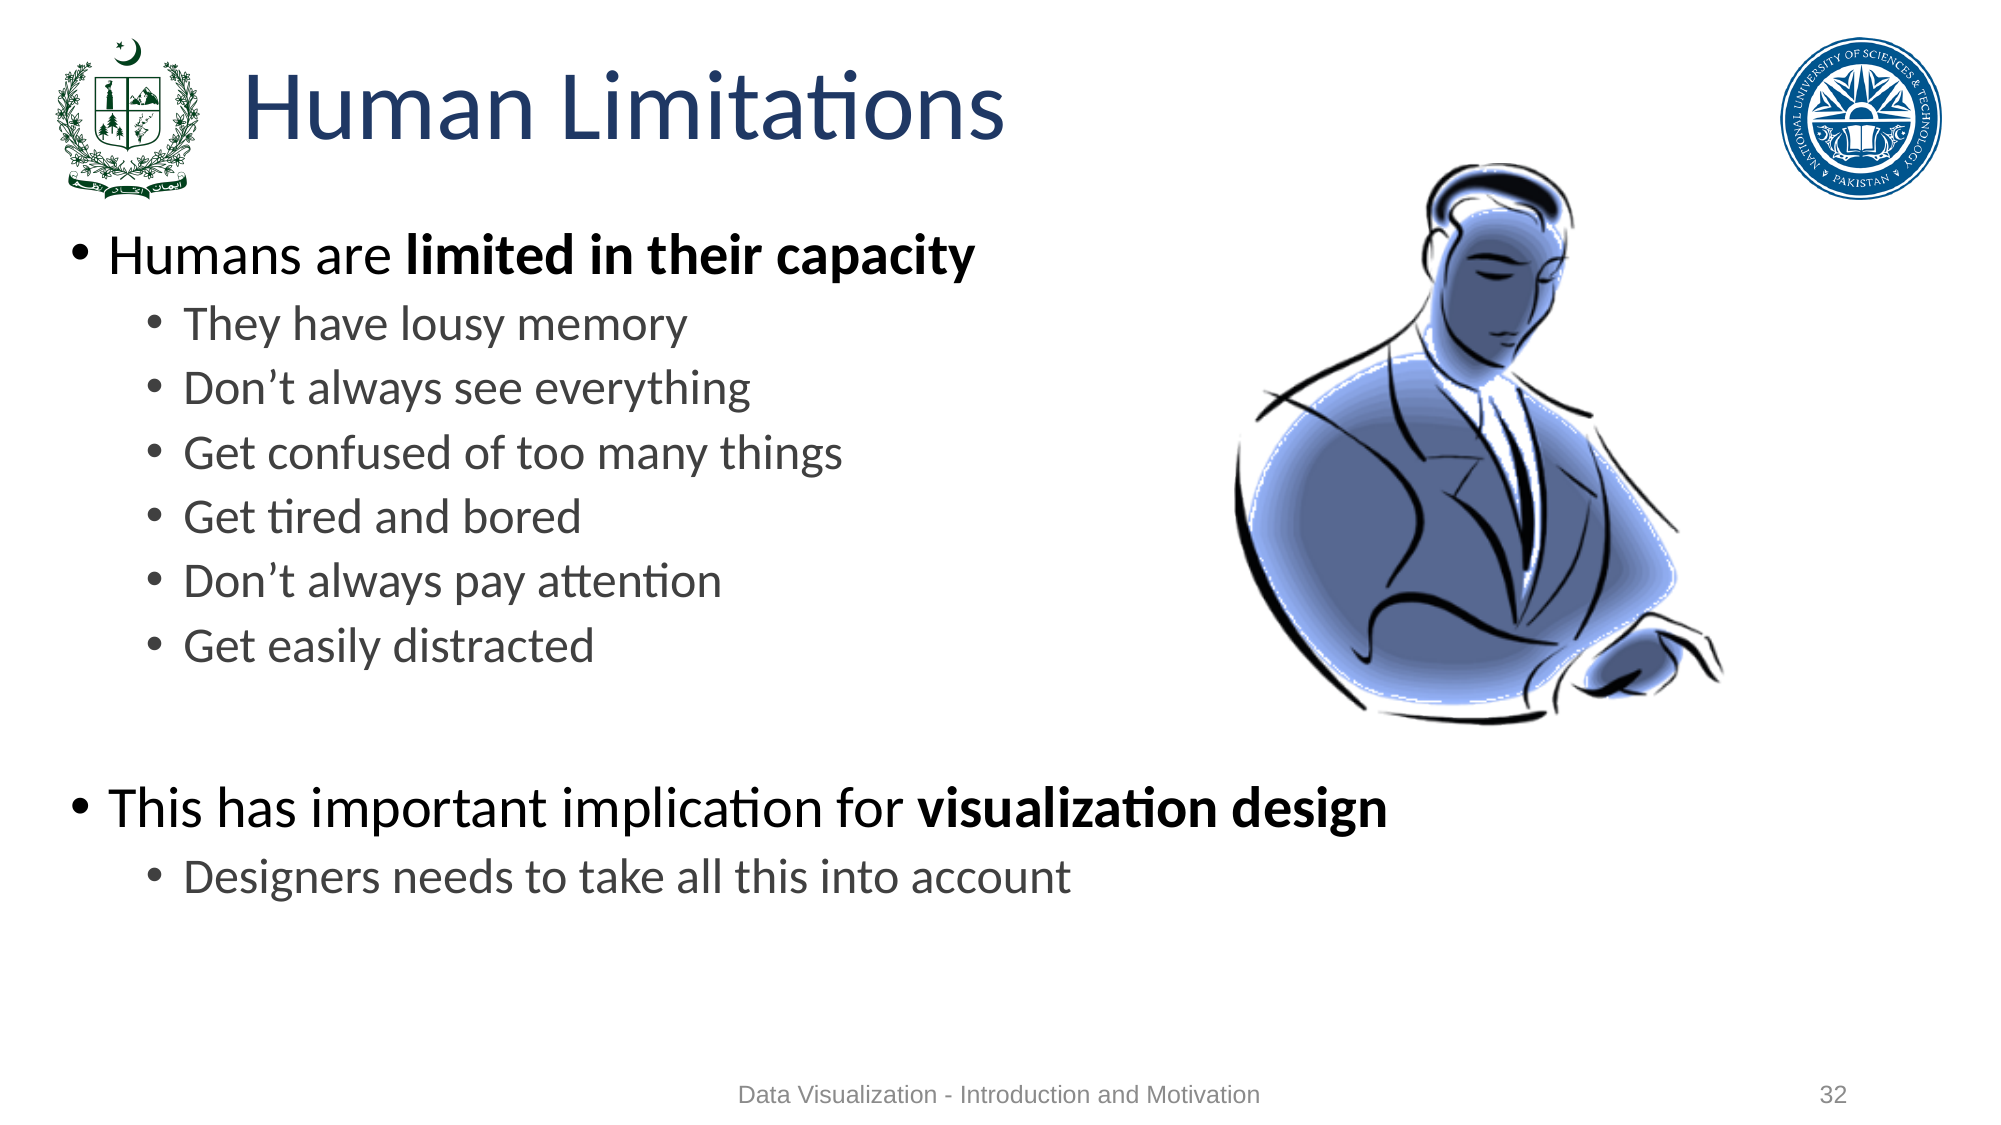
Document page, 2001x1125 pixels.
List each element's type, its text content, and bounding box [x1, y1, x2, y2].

list Humans are limited in their capacity They have lousy memory Don’t always see everything Get confused of too many things Get tired and bored Don’t always pay attention Get easily distracted This has important implication for visualization design Designers needs to take all this into account [55, 216, 1942, 1047]
picture [55, 38, 200, 200]
title Human Limitations [227, 14, 1753, 200]
footer Data Visualization - Introduction and Motivation [615, 1063, 1385, 1124]
slide_number 32 [1412, 1063, 1863, 1124]
picture [1780, 37, 1942, 200]
picture [1234, 163, 1727, 748]
